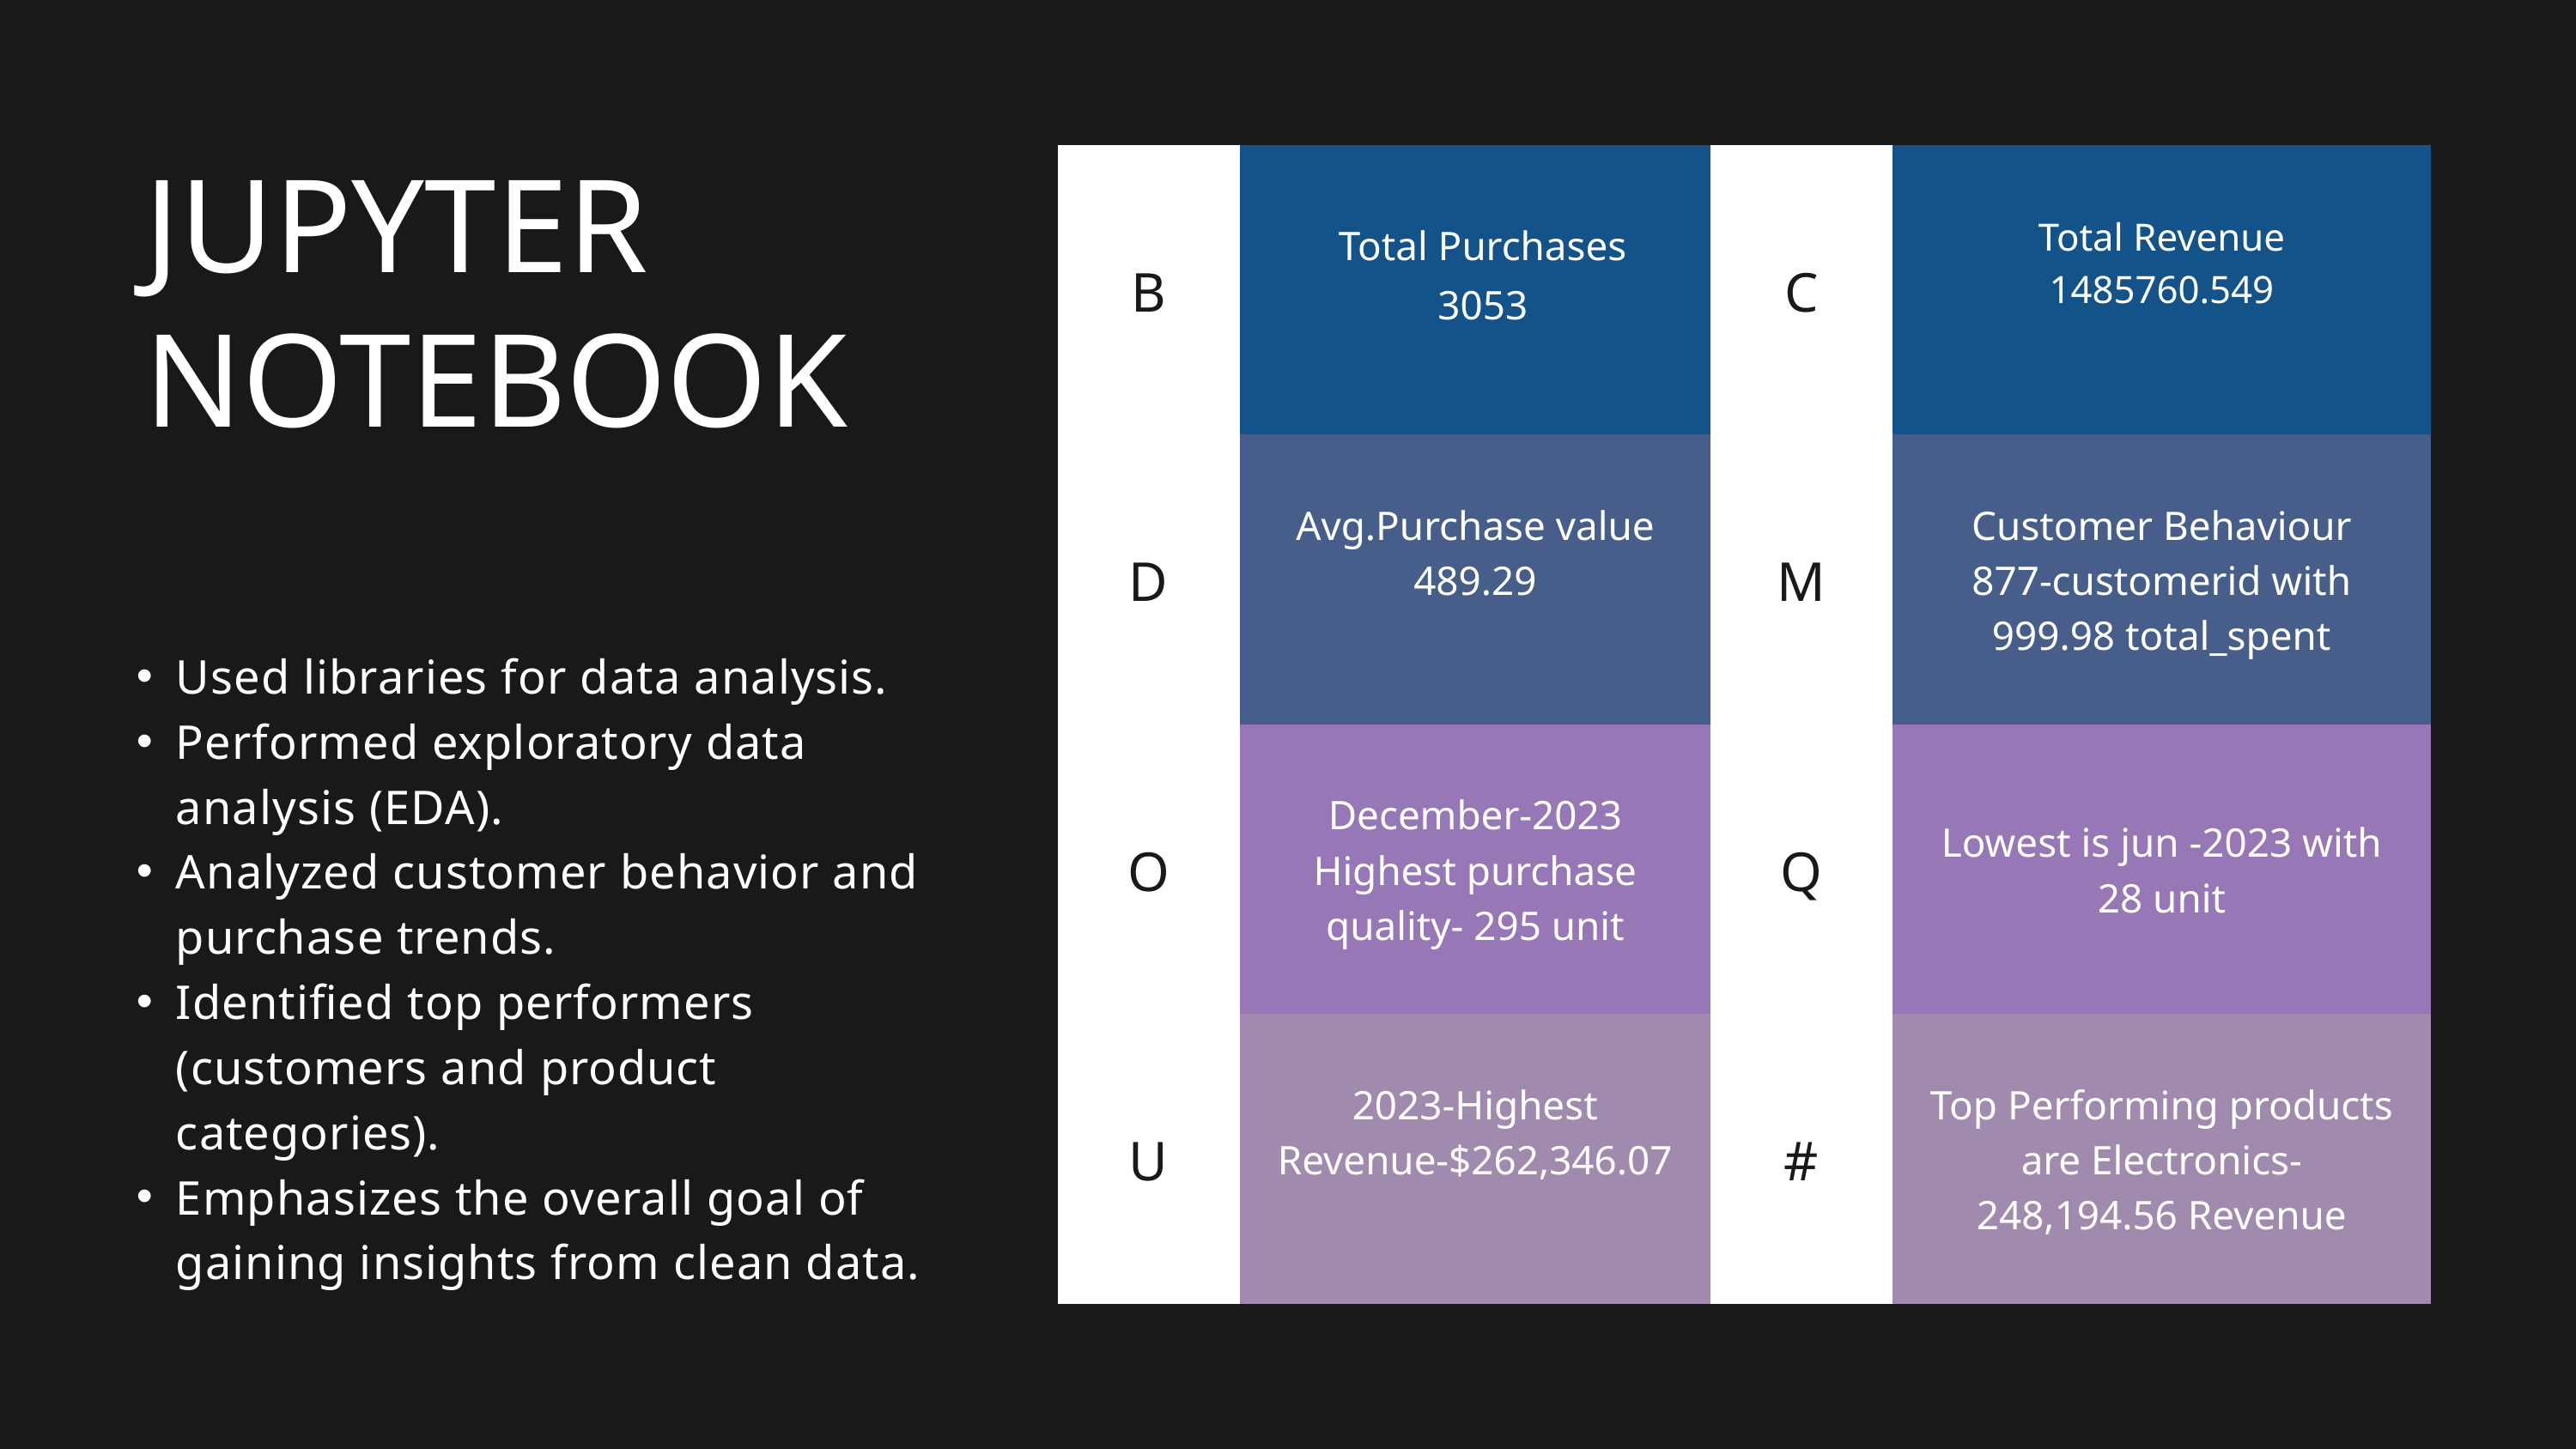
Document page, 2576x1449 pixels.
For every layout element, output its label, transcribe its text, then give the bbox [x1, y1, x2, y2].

table_header Total Revenue 1485760.549 [1893, 145, 2431, 434]
table_cell D [1058, 434, 1240, 724]
table_cell Top Performing products are Electronics- 248,194.56 Revenue [1893, 1014, 2431, 1304]
table_cell Lowest is jun -2023 with 28 unit [1893, 724, 2431, 1014]
text_box Used libraries for data analysis. Performed exploratory data analysis (EDA). Analyzed customer behavior and purchase trends. Identified top performers (customers and product categories). Emphasizes the overall goal of gaining insights from clean data. [96, 638, 971, 1355]
table_header B [1058, 145, 1240, 434]
table_cell # [1710, 1014, 1893, 1304]
table_cell 2023-Highest Revenue-$262,346.07 [1240, 1014, 1710, 1304]
table_cell Customer Behaviour 877-customerid with 999.98 total_spent [1893, 434, 2431, 724]
table_cell Q [1710, 724, 1893, 1014]
table_cell M [1710, 434, 1893, 724]
table_cell U [1058, 1014, 1240, 1304]
table_cell O [1058, 724, 1240, 1014]
table_header C [1710, 145, 1893, 434]
text_box JUPYTER NOTEBOOK [144, 143, 923, 453]
table_header [1240, 145, 1710, 434]
text_box Total Purchases 3053 [1317, 209, 1649, 328]
table_cell Avg.Purchase value 489.29 [1240, 434, 1710, 724]
table_cell December-2023 Highest purchase quality- 295 unit [1240, 724, 1710, 1014]
